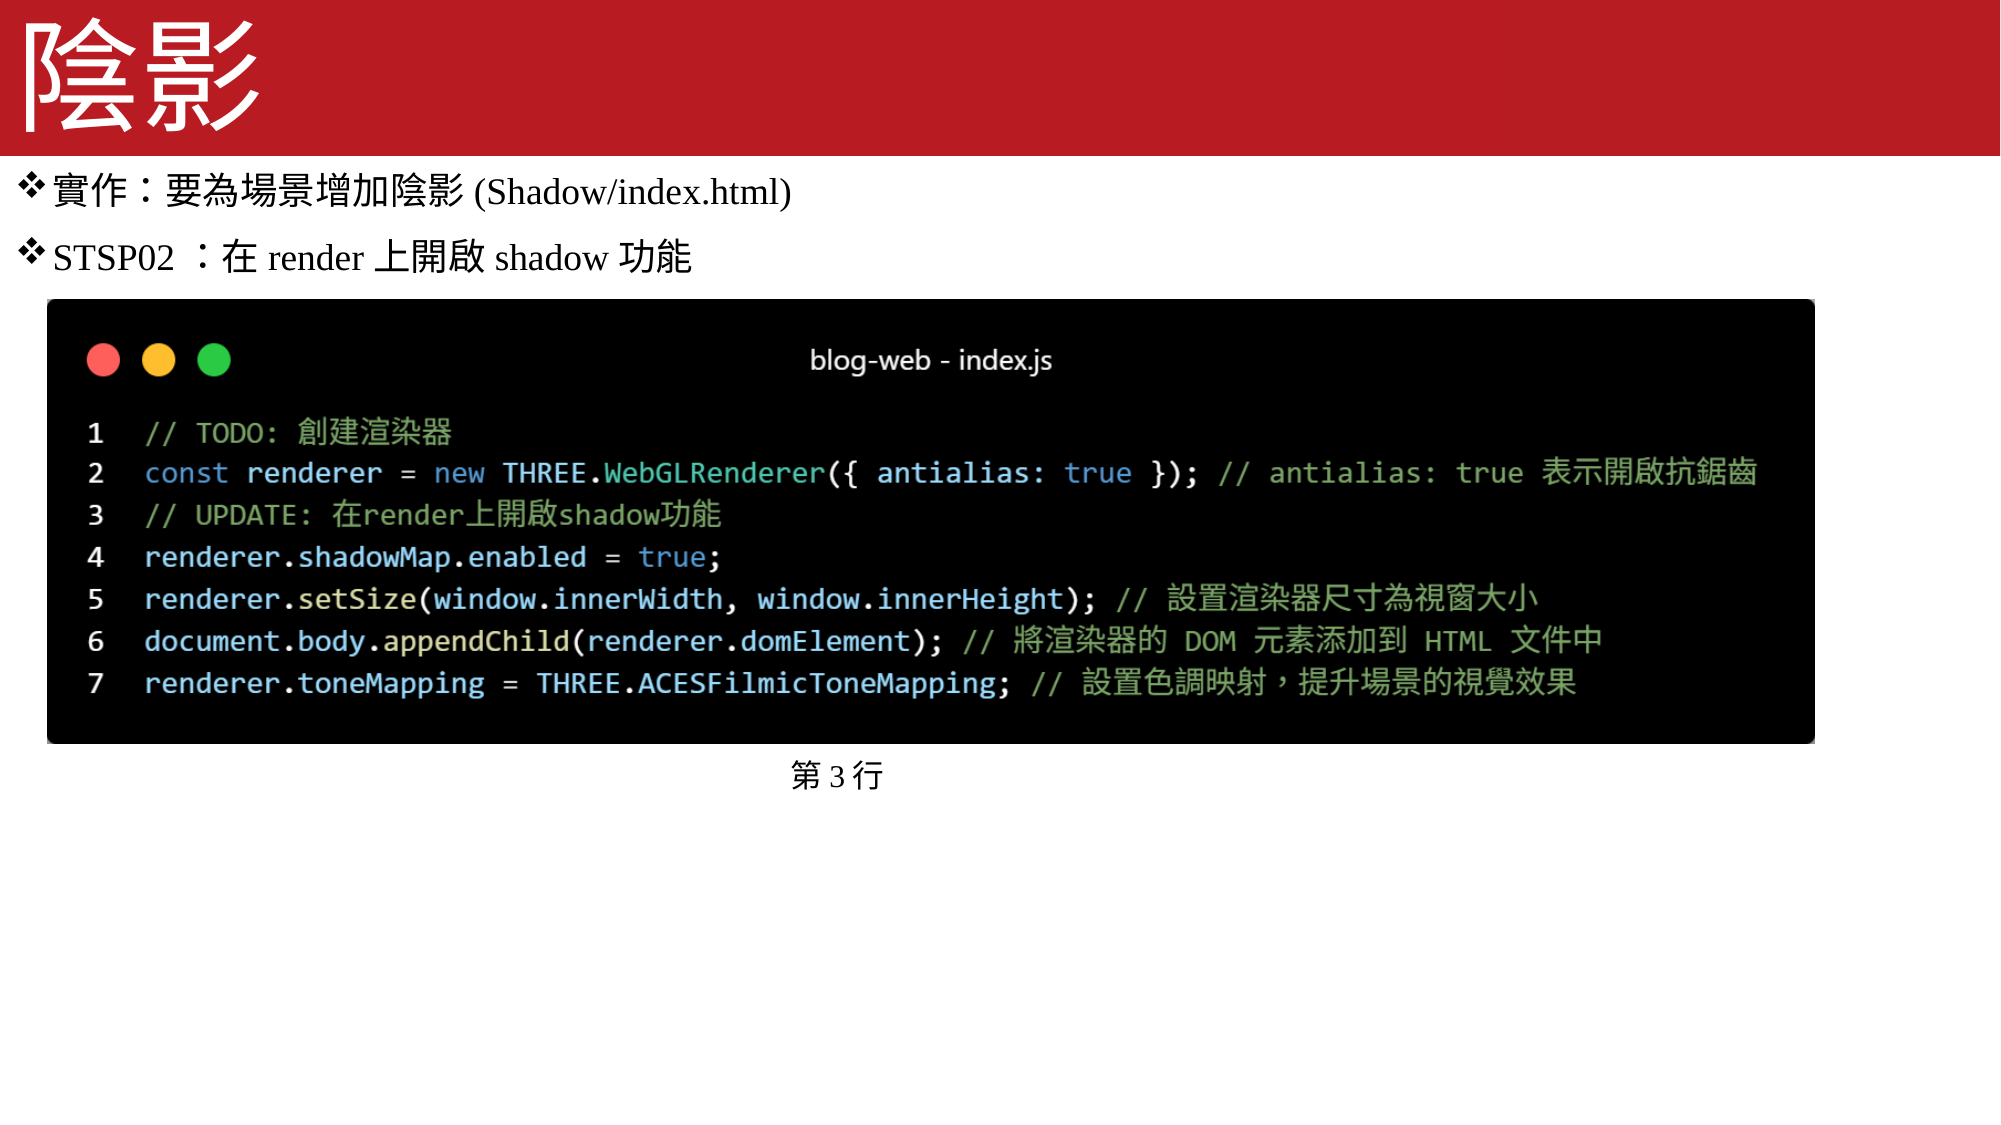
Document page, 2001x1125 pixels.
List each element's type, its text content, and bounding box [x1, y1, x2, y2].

list 第3行 [608, 748, 1067, 802]
picture [46, 299, 1815, 744]
title 陰影 [1, 0, 1727, 156]
list 實作：要為場景增加陰影(Shadow/index.html) STSP02：在render上開啟shadow功能 [0, 159, 1988, 987]
